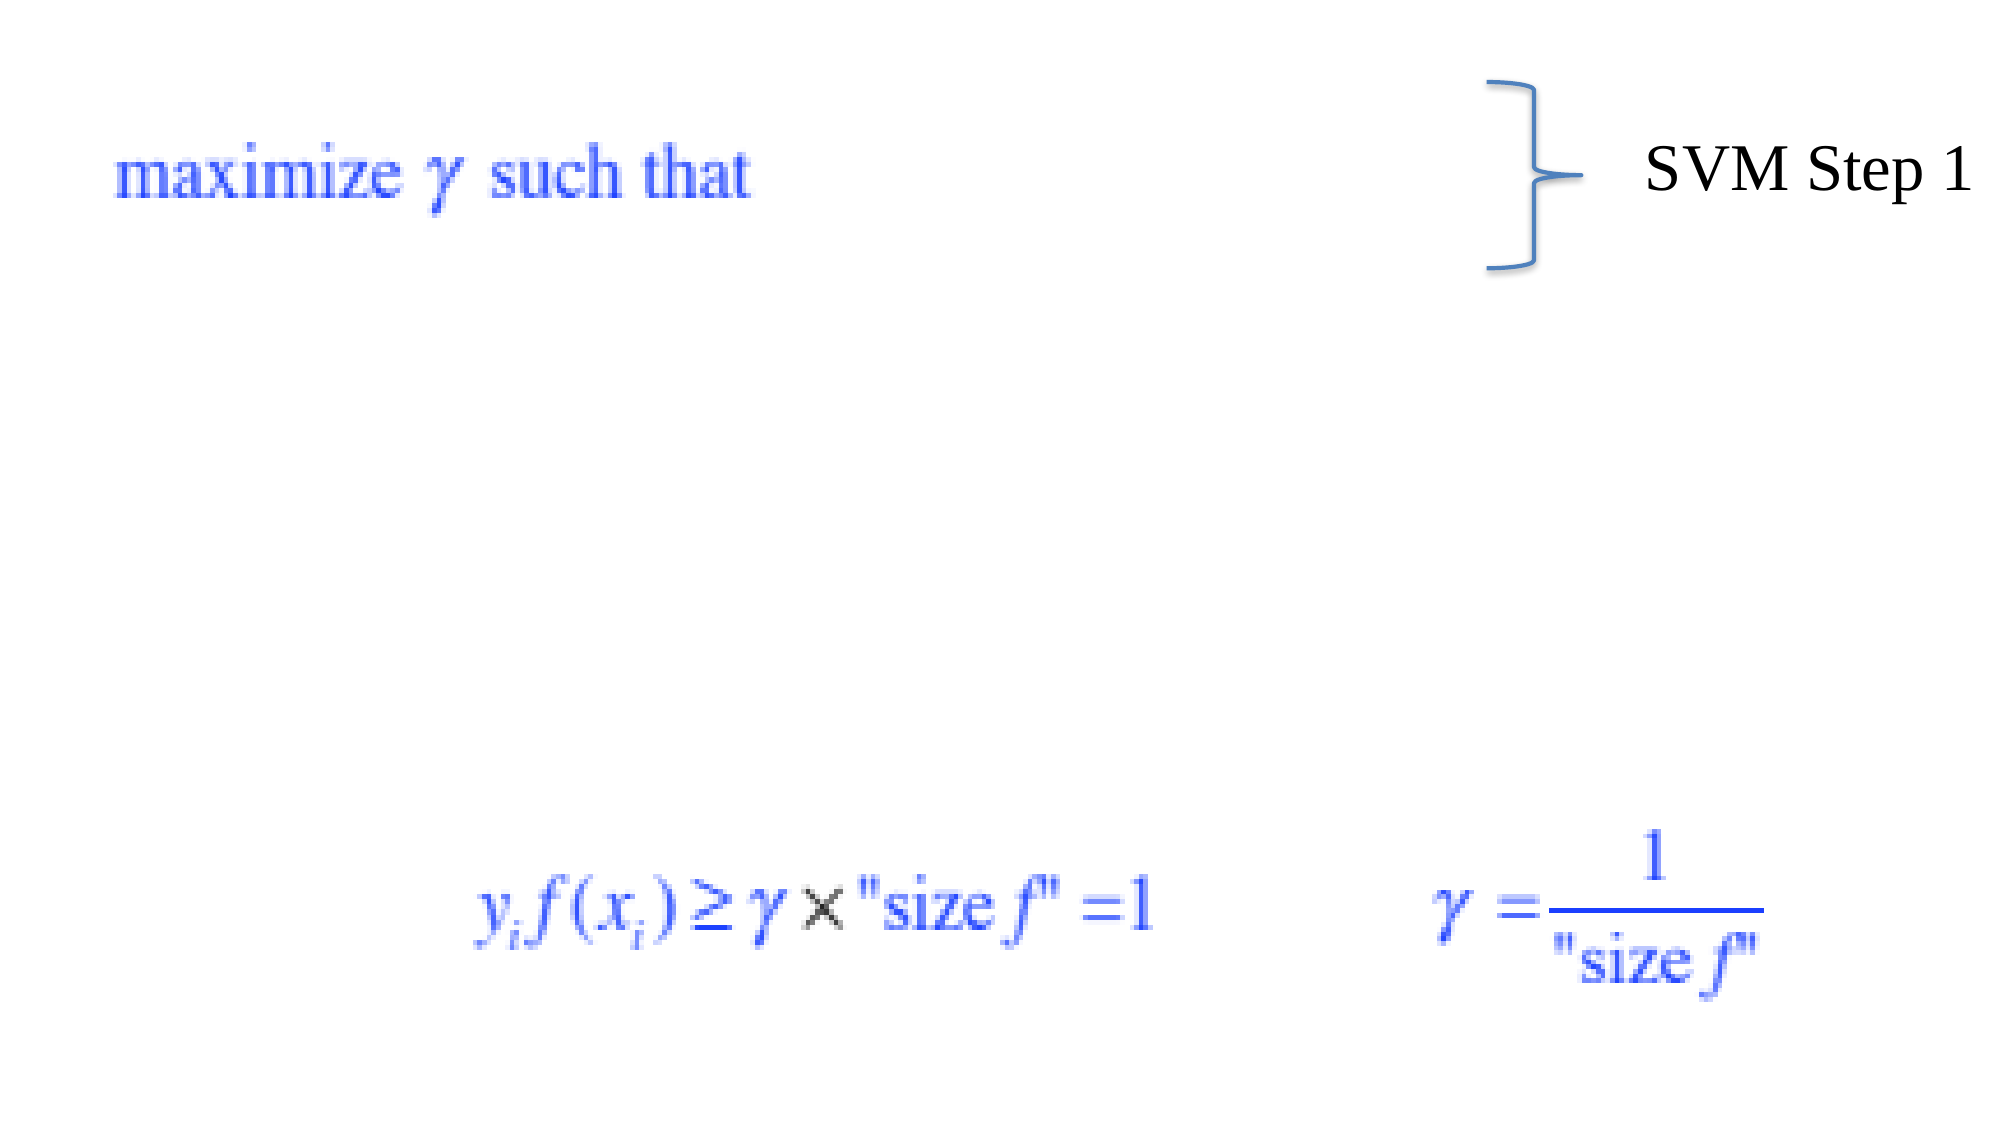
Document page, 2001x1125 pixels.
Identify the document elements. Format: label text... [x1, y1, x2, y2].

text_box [104, 127, 762, 225]
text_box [1422, 811, 1770, 1012]
text_box [1486, 79, 1584, 271]
text_box SVM Step 1 [1630, 116, 1991, 212]
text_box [464, 859, 1158, 957]
